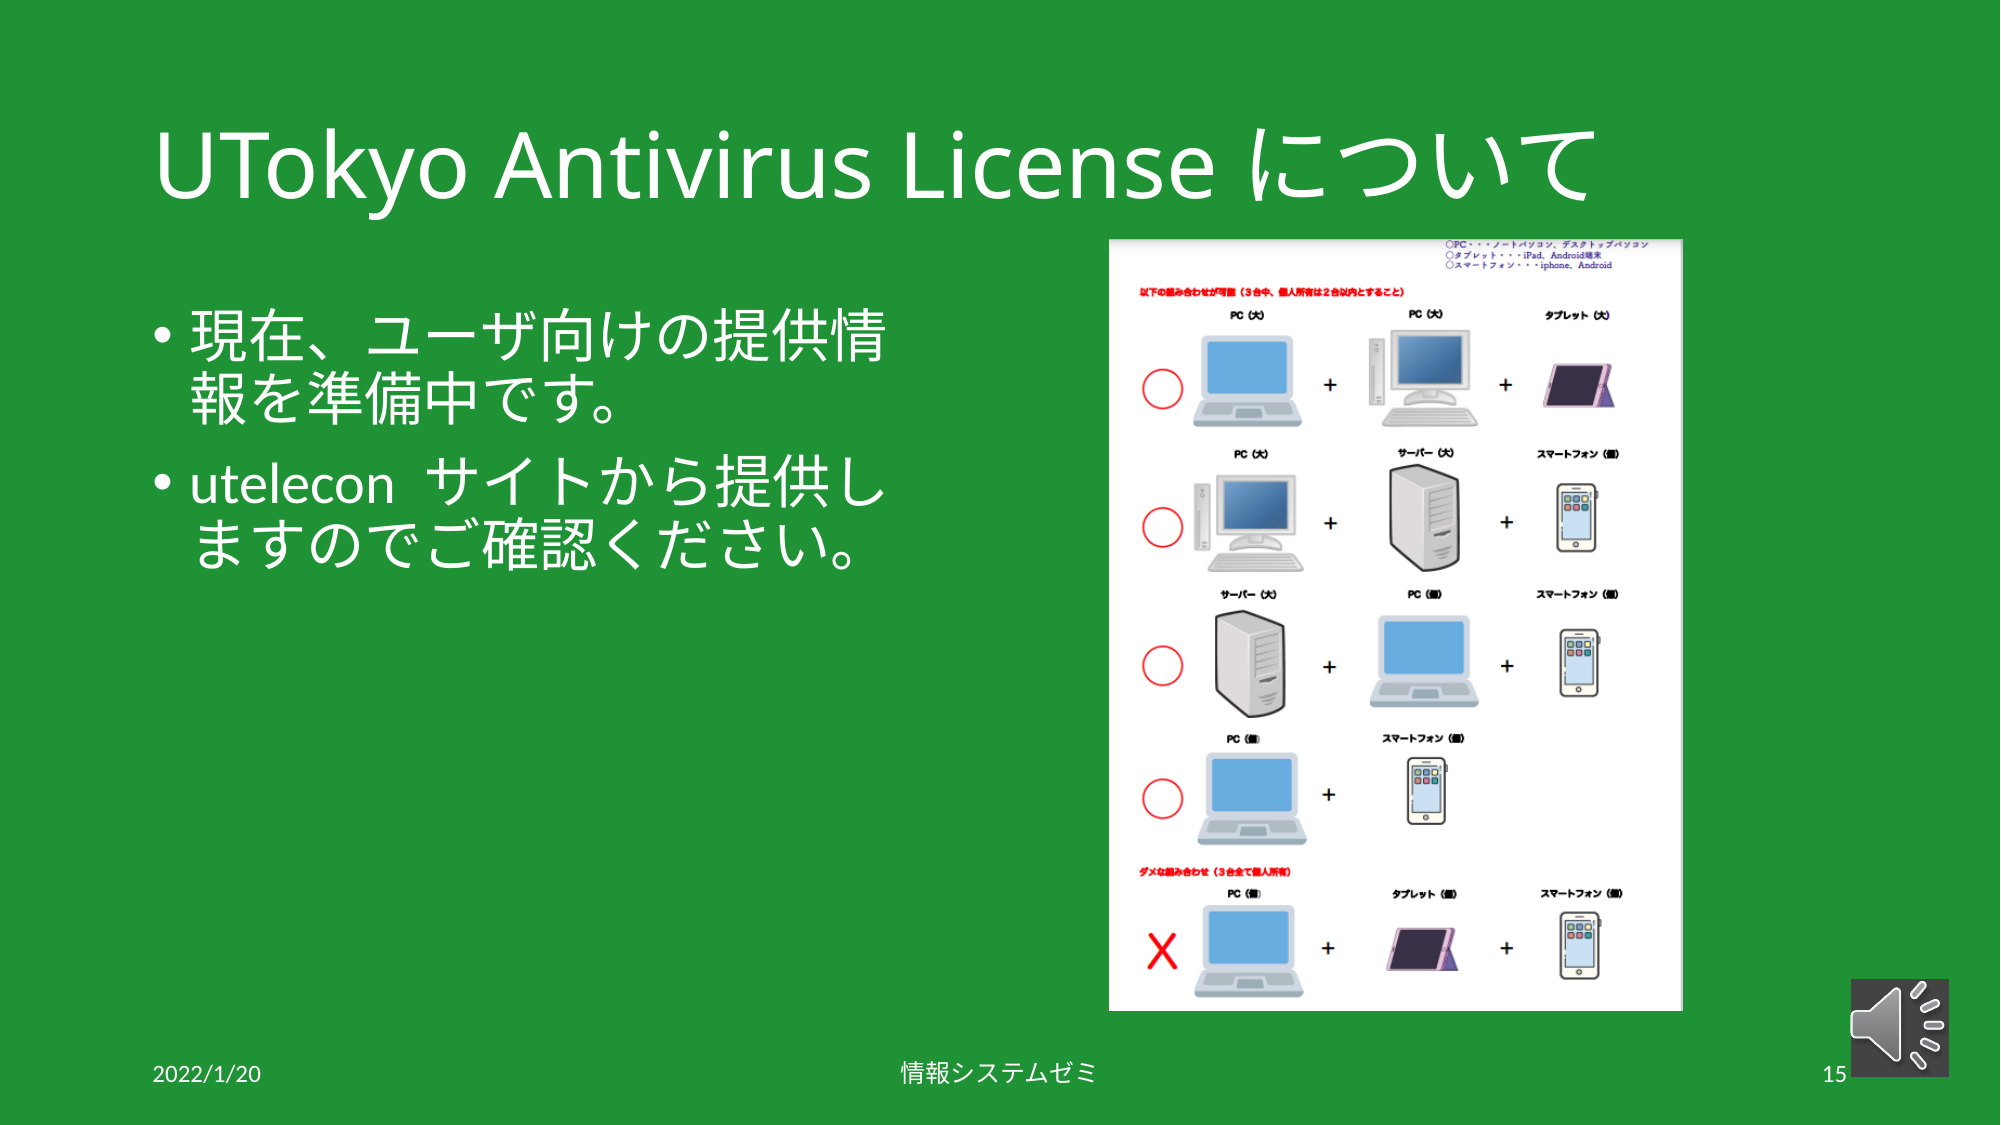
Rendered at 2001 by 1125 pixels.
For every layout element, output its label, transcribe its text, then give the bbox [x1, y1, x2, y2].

footer 情報システムゼミ [662, 1042, 1338, 1103]
picture [1109, 238, 1683, 1011]
title UTokyo Antivirus Licenseについて [137, 59, 1863, 278]
slide_number 15 [1412, 1042, 1863, 1103]
picture [1849, 977, 1951, 1079]
list 現在、ユーザ向けの提供情報を準備中です。 utelecon サイトから提供しますのでご確認ください。 [137, 299, 942, 1014]
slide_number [137, 1042, 588, 1103]
